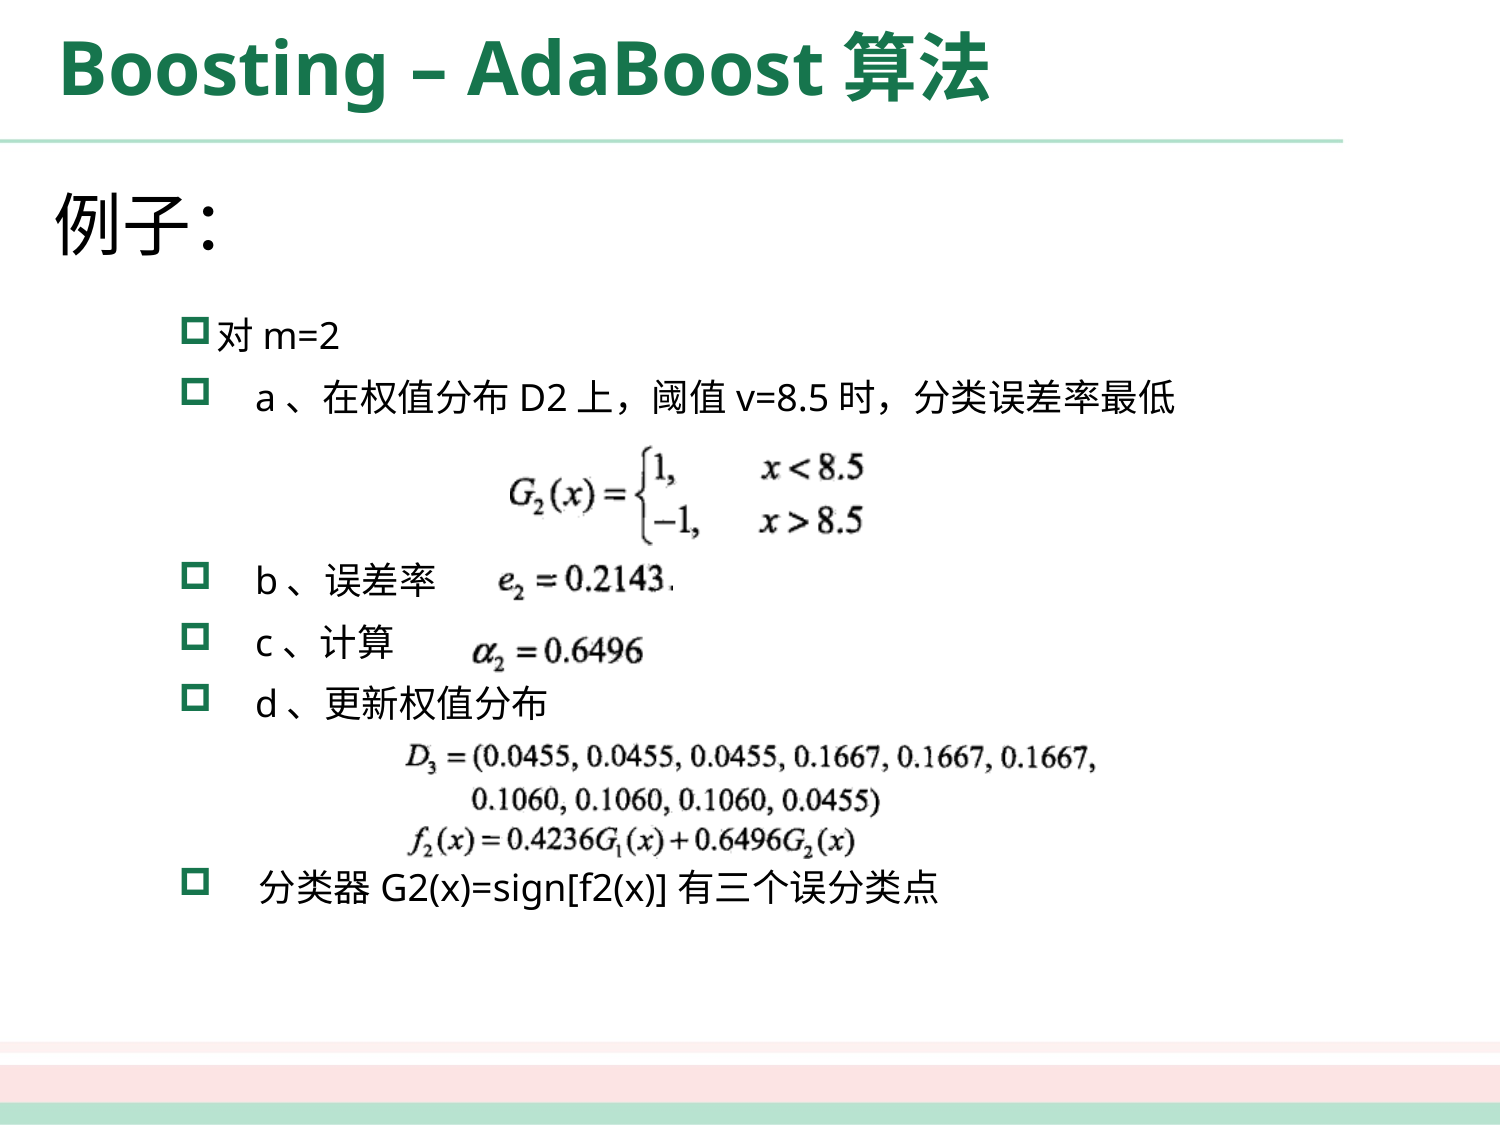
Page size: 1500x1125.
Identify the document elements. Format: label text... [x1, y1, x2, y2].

picture [0, 0, 1500, 1125]
list 对m=2 a、在权值分布D2上，阈值v=8.5时，分类误差率最低 b、误差率 c、计算 d、更新权值分布 分类器G2(x)=sign[f2(x)]有三个误分类点 [163, 310, 1337, 957]
text_box 例子： [42, 146, 1337, 310]
title Boosting – AdaBoost算法 [42, 7, 1337, 135]
